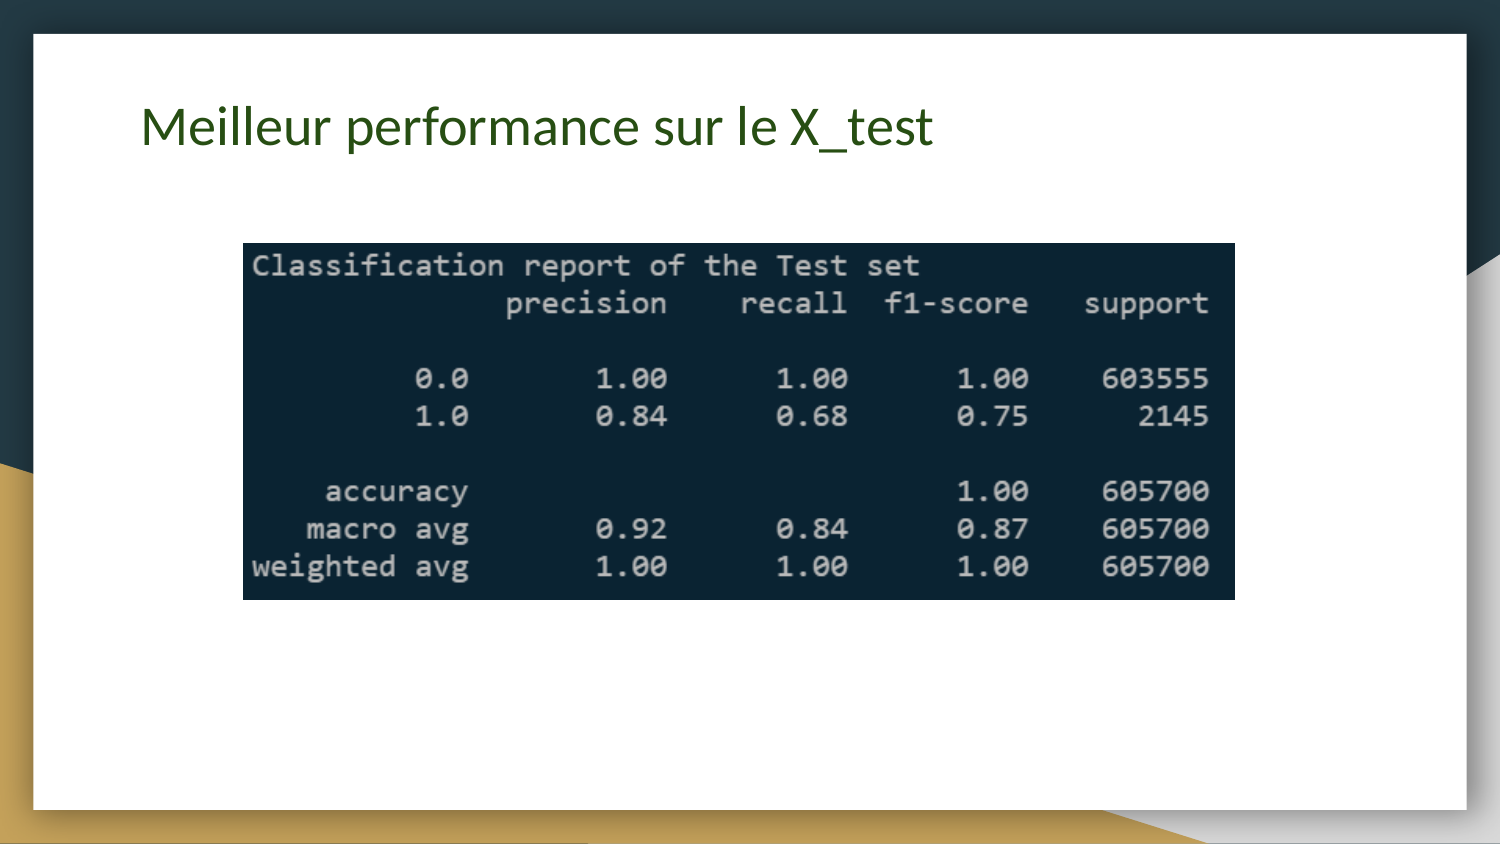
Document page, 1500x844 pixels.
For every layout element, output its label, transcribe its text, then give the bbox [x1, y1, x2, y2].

picture [243, 243, 1235, 601]
text_box Meilleur performance sur le X_test [125, 74, 1353, 173]
